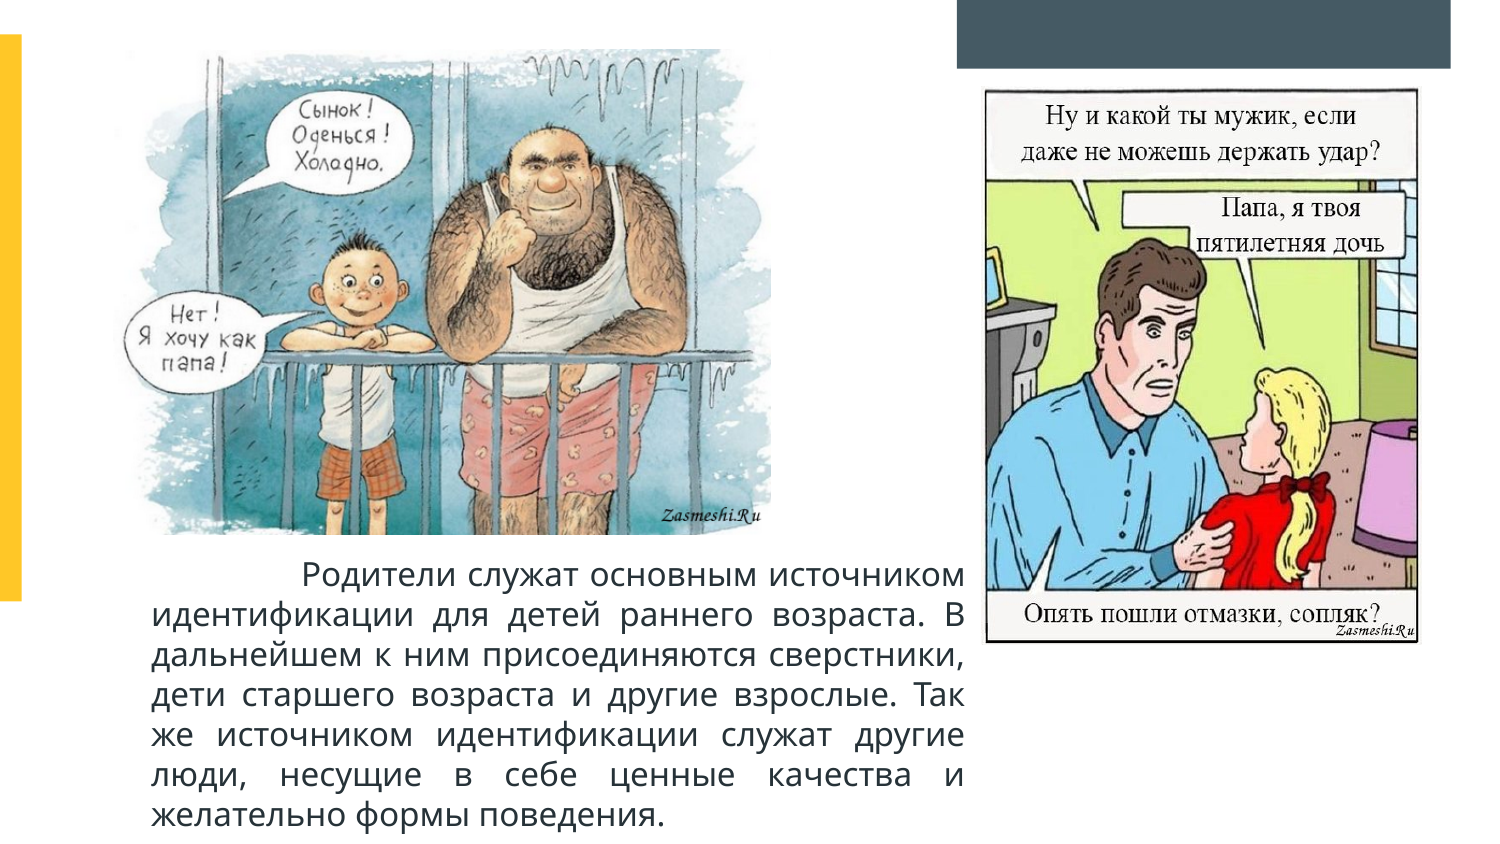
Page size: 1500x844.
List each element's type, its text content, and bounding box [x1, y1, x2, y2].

text_box [956, 0, 1451, 69]
text_box [0, 34, 22, 602]
list Родители служат основным источником идентификации для детей раннего возраста. В дальнейшем к ним присоединяются сверстники, дети старшего возраста и другие взрослые. Так же источником идентификации служат другие люди, несущие в себе ценные качества и желательно формы поведения. [111, 629, 982, 758]
picture [111, 49, 772, 535]
picture [981, 86, 1422, 645]
